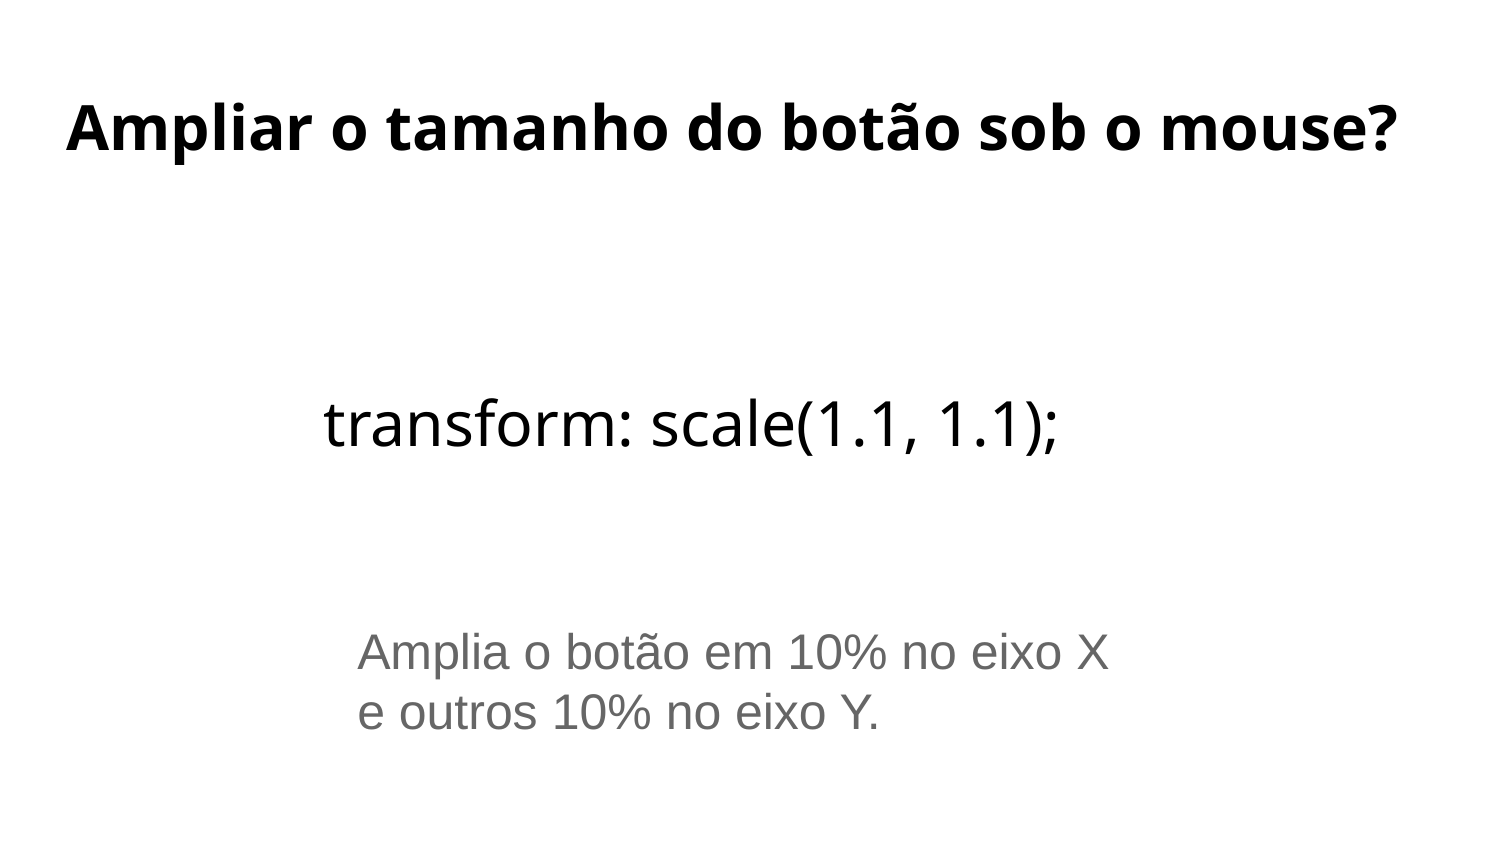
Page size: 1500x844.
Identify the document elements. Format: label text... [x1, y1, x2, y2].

text_box Amplia o botão em 10% no eixo X e outros 10% no eixo Y. [342, 604, 1174, 710]
text_box transform: scale(1.1, 1.1); [308, 369, 1207, 475]
title Ampliar o tamanho do botão sob o mouse? [51, 72, 1449, 176]
